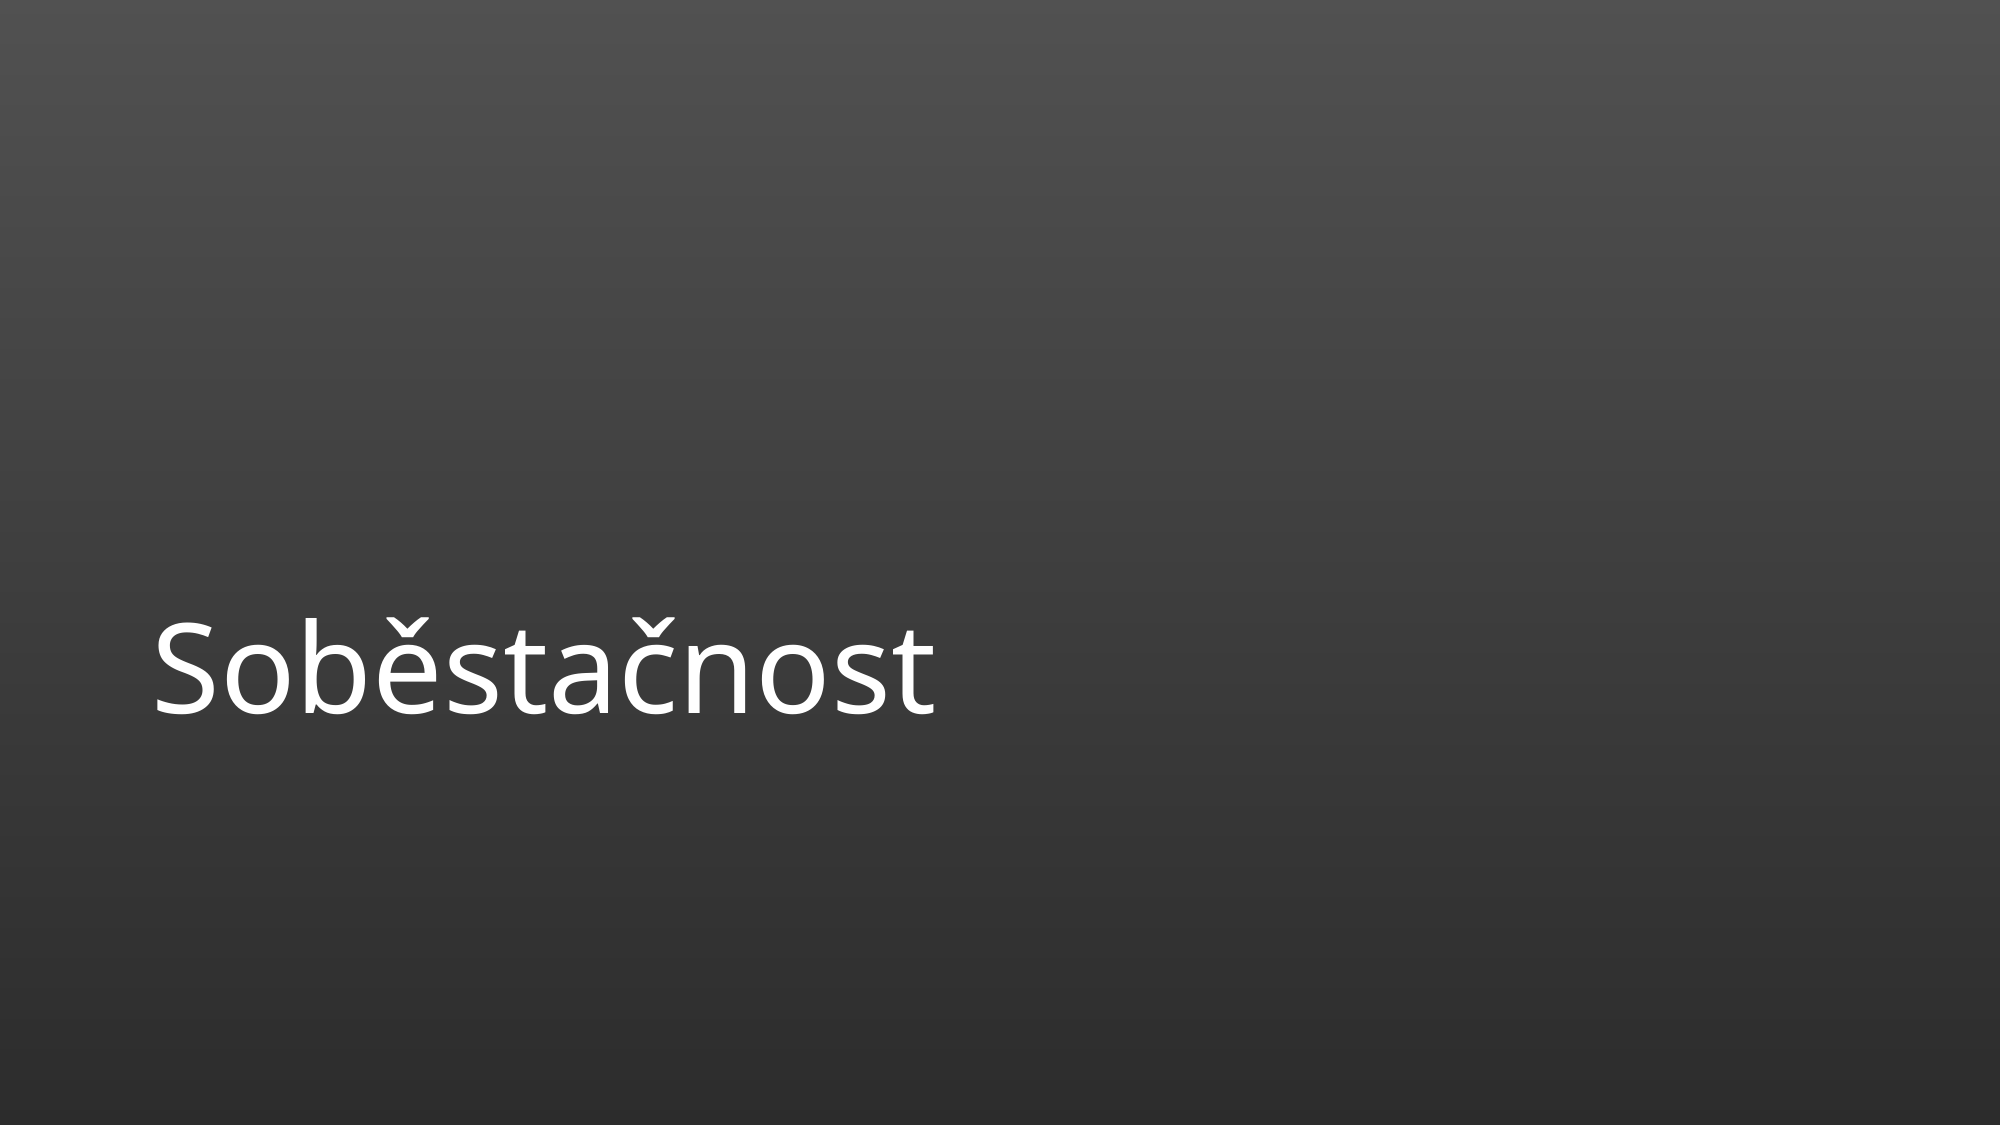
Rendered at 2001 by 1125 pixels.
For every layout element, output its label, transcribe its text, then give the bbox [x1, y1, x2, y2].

title Soběstačnost [136, 280, 1862, 749]
